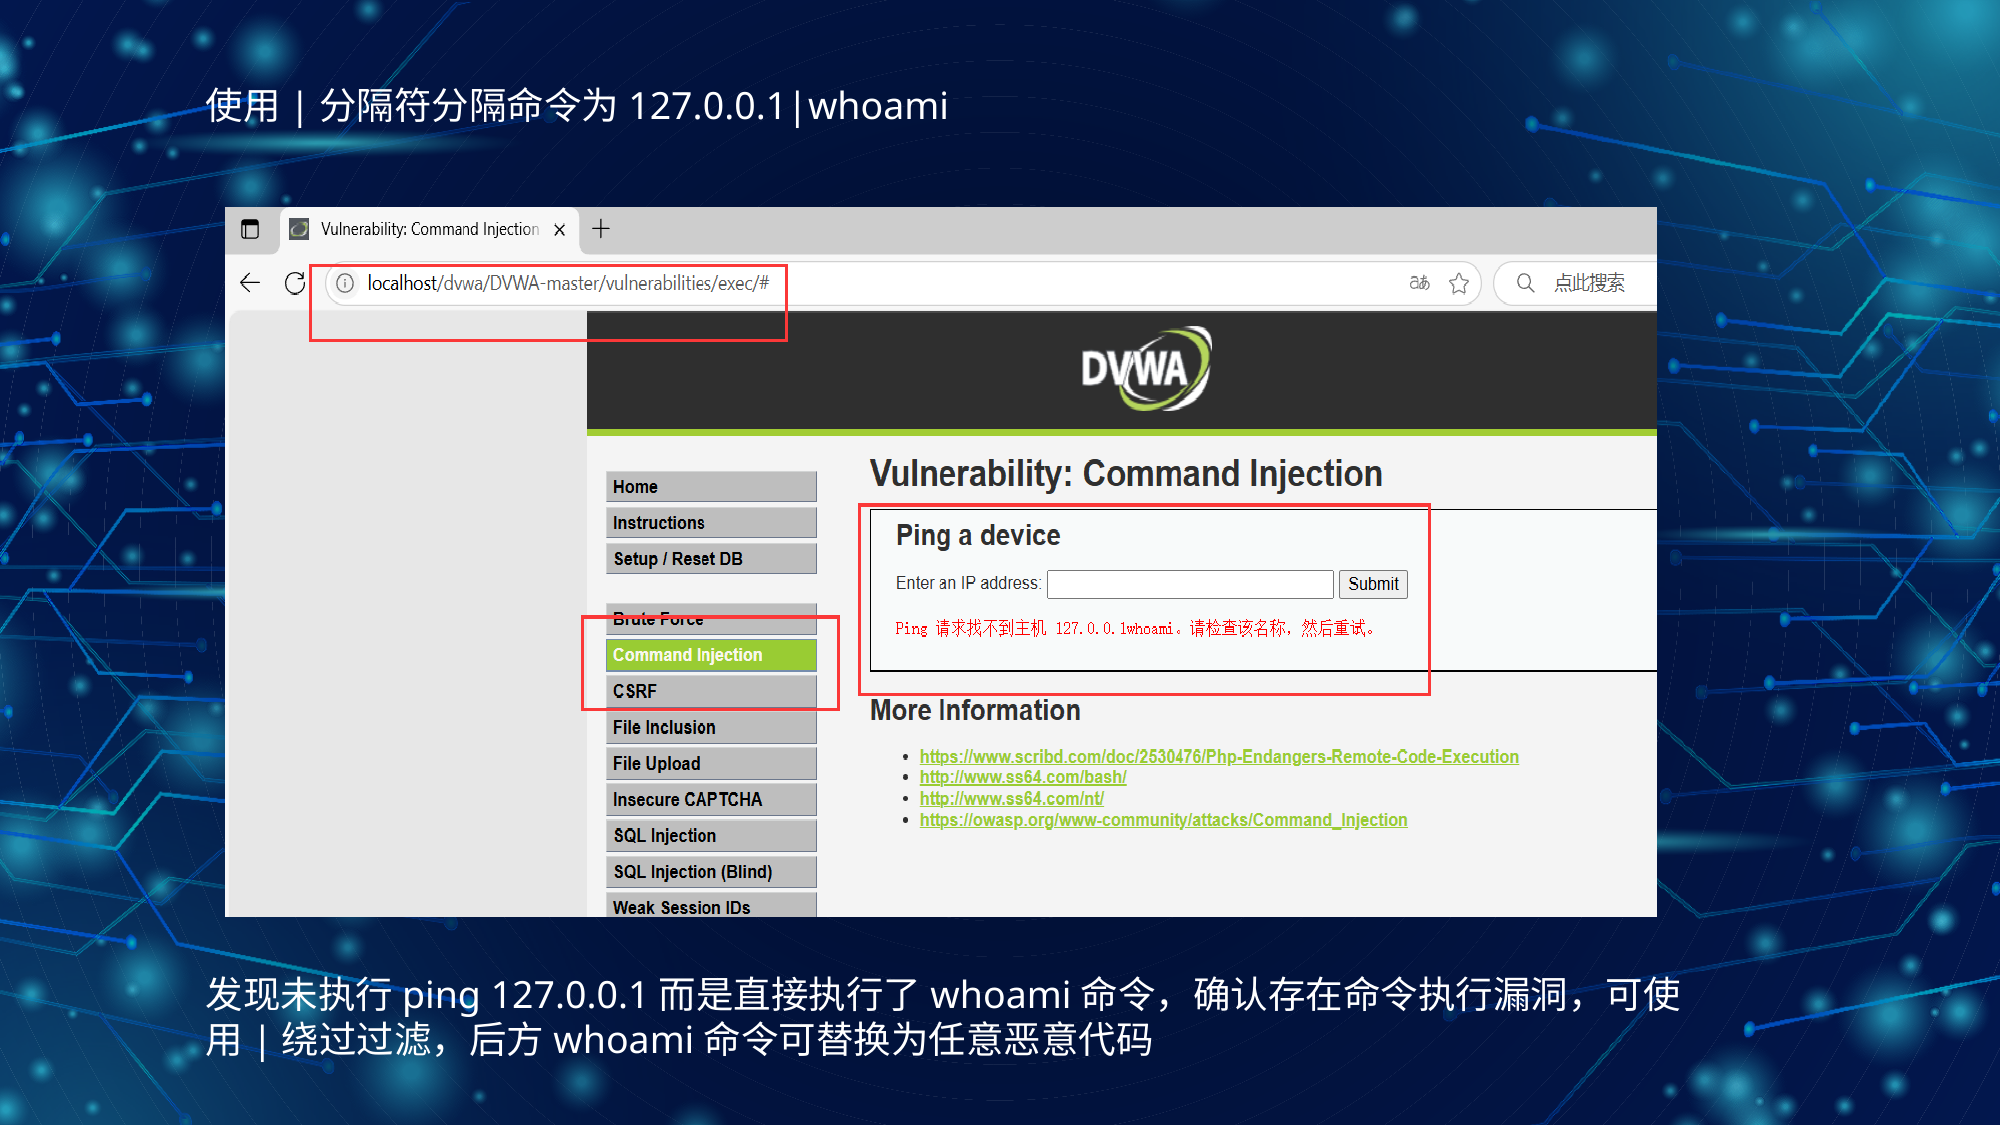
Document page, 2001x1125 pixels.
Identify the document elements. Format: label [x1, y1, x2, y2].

picture [225, 207, 1657, 917]
text_box [0, 0, 2000, 1125]
